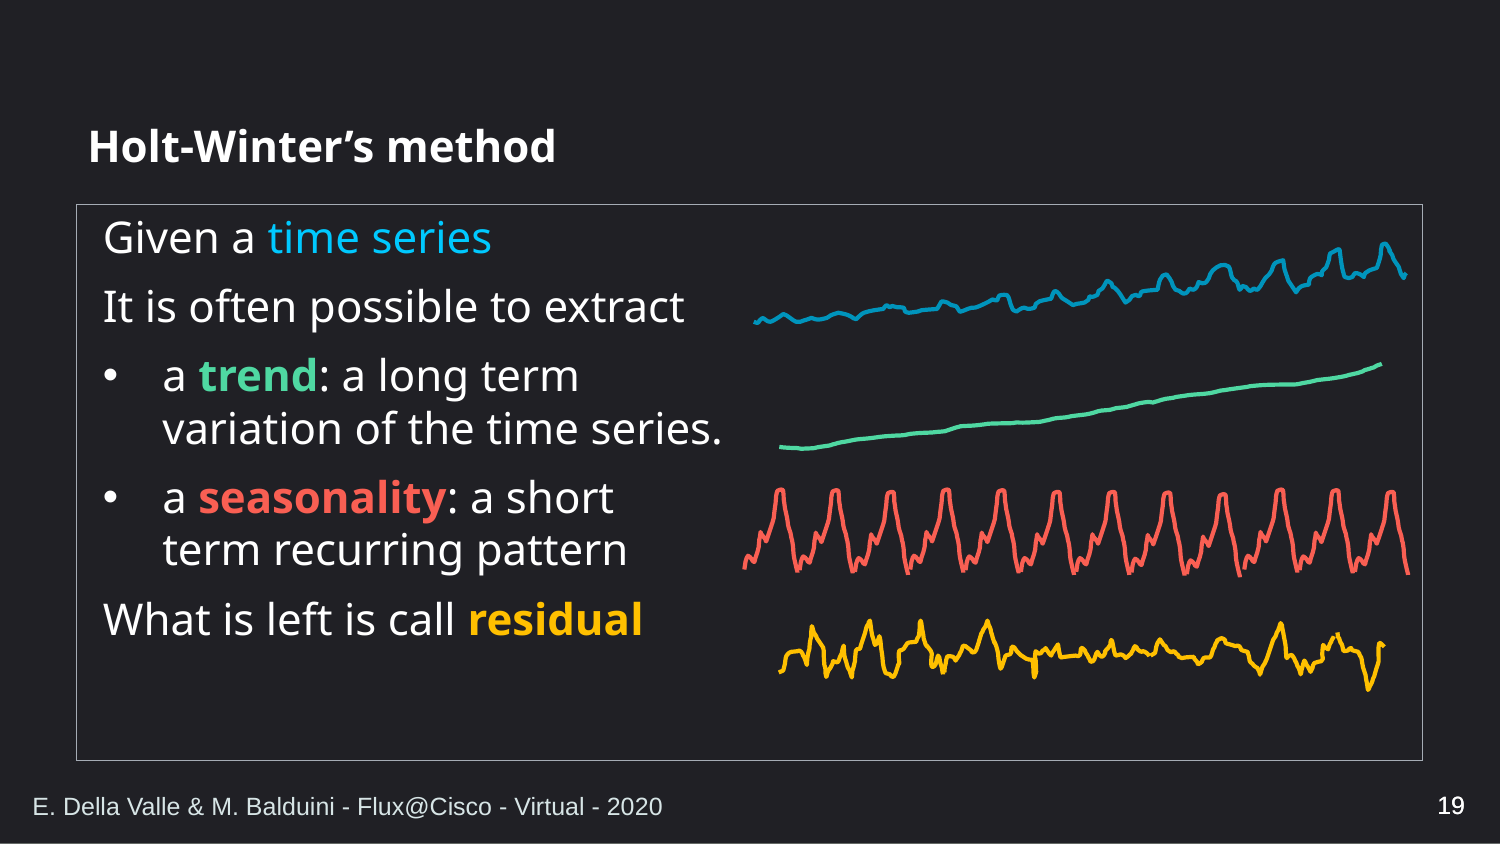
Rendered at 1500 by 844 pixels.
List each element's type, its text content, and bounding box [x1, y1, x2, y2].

title Holt-Winter’s method [76, 99, 1423, 196]
text_box [753, 241, 1408, 325]
list Given a time series It is often possible to extract a trend: a long term variation of the time series. a seasonality: a short term recurring pattern What is left is call residual [76, 204, 1423, 761]
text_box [778, 620, 1385, 691]
text_box [779, 361, 1383, 451]
slide_number 19 [1142, 782, 1481, 828]
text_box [744, 489, 1409, 578]
footer E. Della Valle & M. Balduini - Flux@Cisco - Virtual - 2020 [17, 783, 1135, 828]
